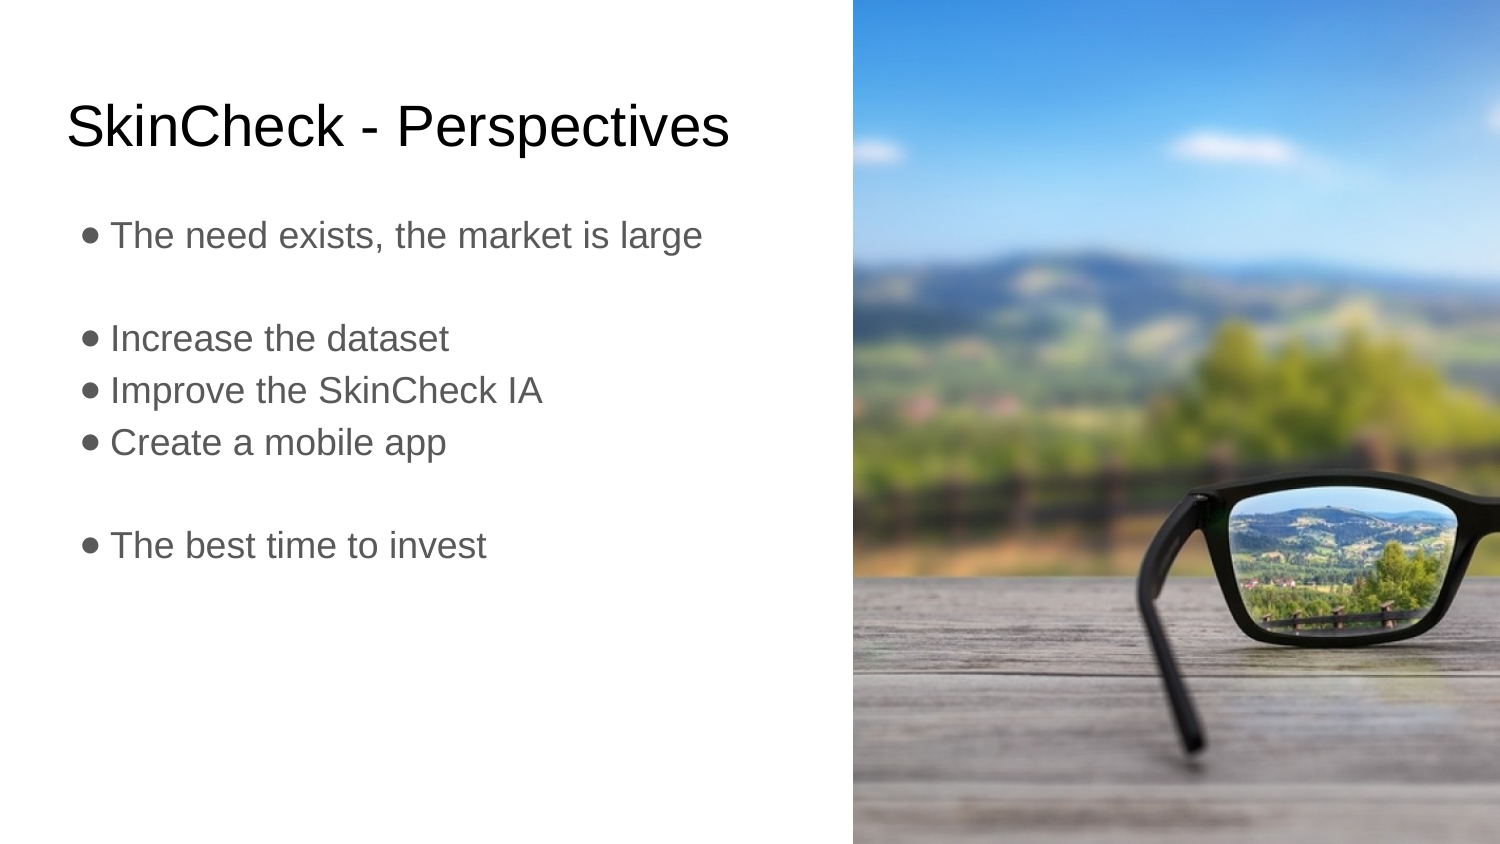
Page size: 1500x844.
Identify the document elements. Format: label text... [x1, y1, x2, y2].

title SkinCheck - Perspectives [51, 72, 848, 167]
picture [853, 0, 1500, 844]
list The need exists, the market is large Increase the dataset Improve the SkinCheck IA Create a mobile app The best time to invest [51, 189, 848, 750]
